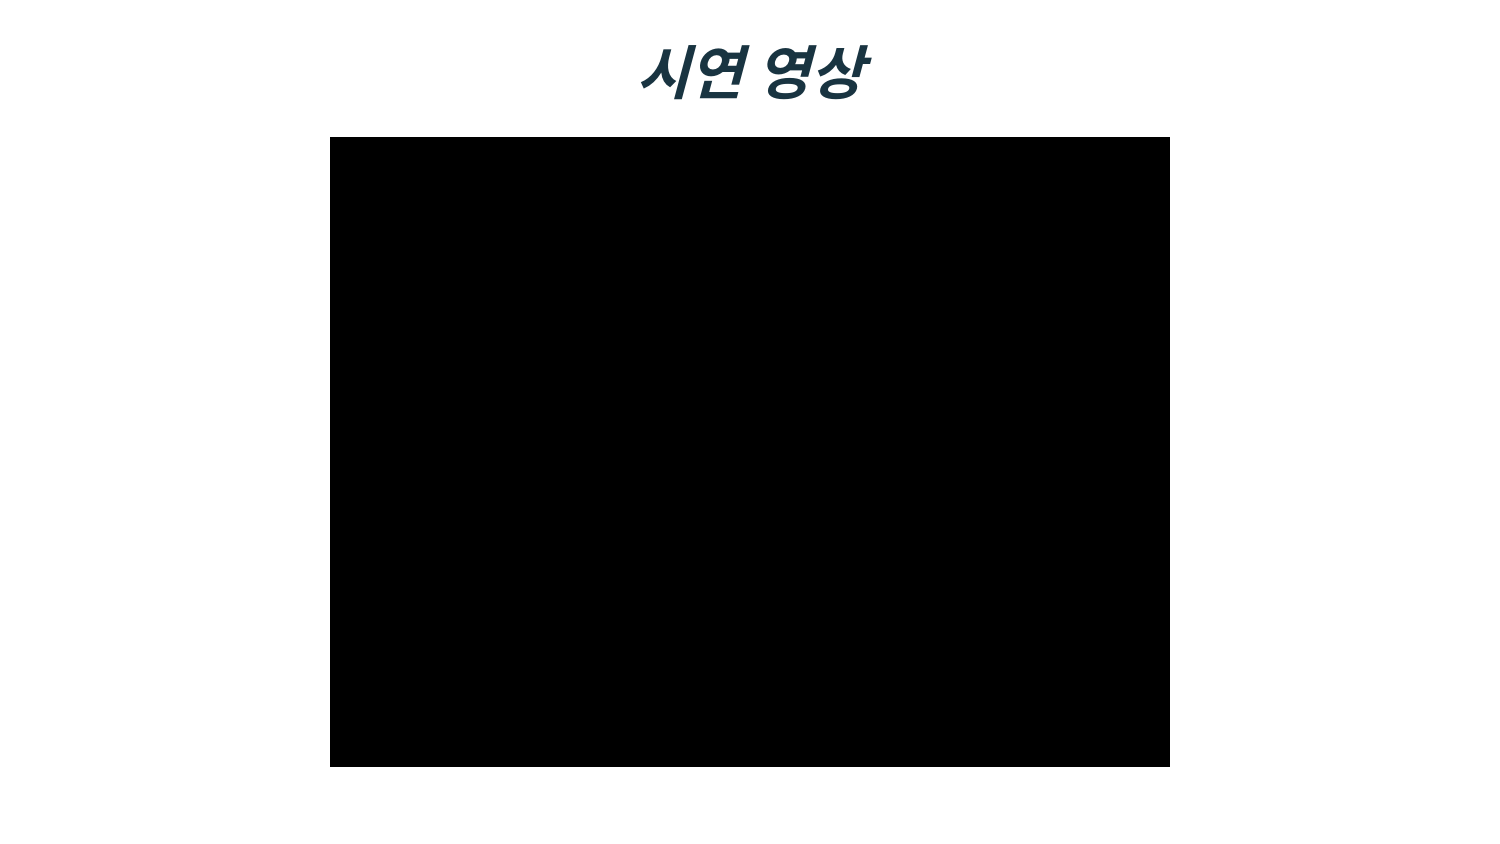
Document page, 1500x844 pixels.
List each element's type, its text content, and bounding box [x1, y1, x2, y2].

picture [330, 137, 1170, 767]
text_box 시연 영상 [0, 20, 1500, 122]
